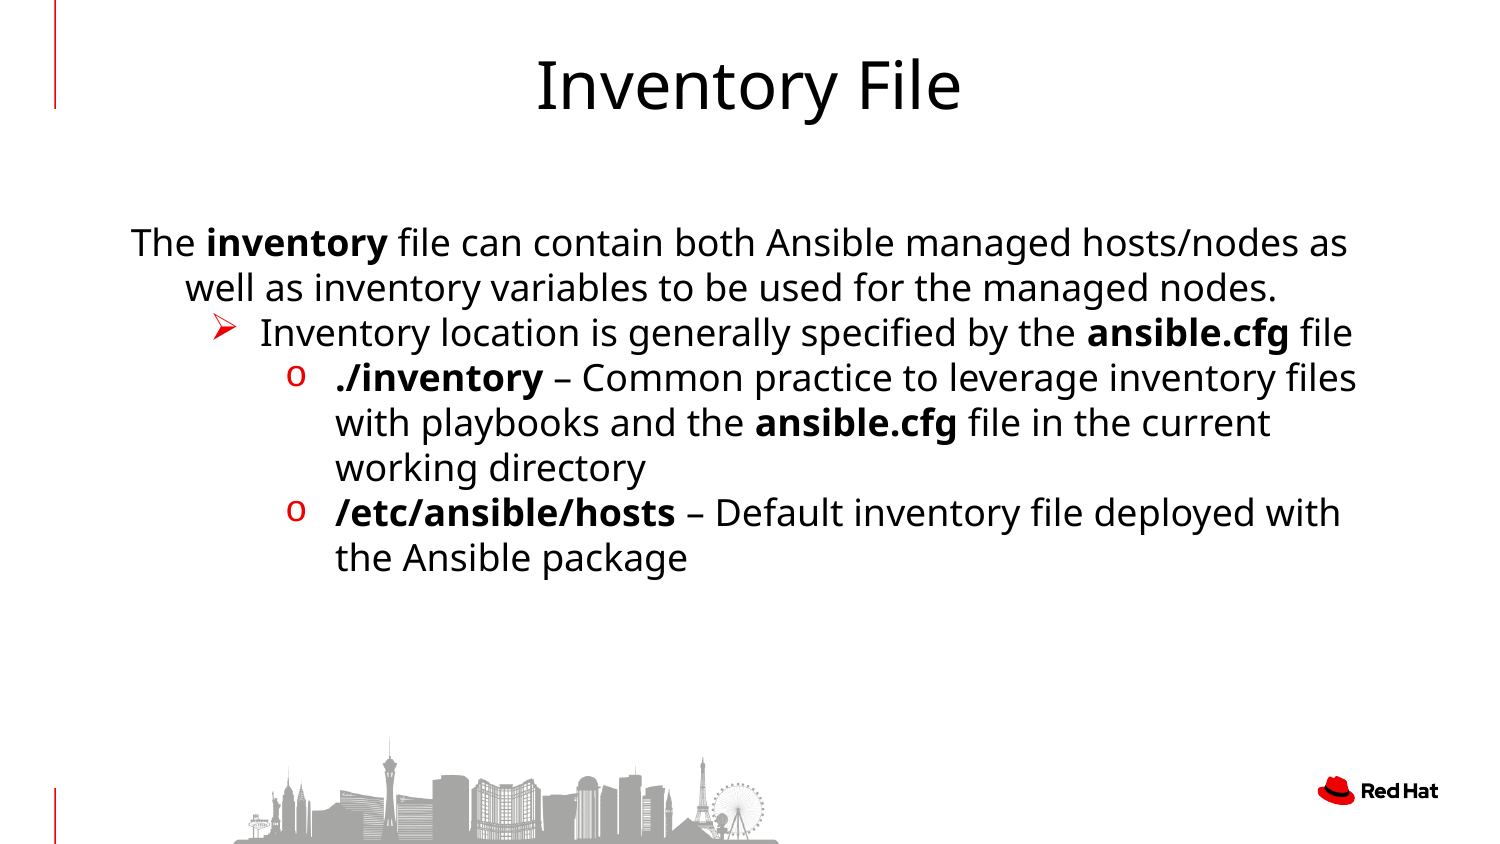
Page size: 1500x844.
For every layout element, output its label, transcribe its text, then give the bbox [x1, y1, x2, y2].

title Inventory File [215, 18, 1285, 78]
text_box The inventory file can contain both Ansible managed hosts/nodes as well as inventory variables to be used for the managed nodes. Inventory location is generally specified by the ansible.cfg file ./inventory – Common practice to leverage inventory files with playbooks and the ansible.cfg file in the current working directory /etc/ansible/hosts – Default inventory file deployed with the Ansible package [56, 196, 1376, 647]
picture [1317, 776, 1438, 805]
